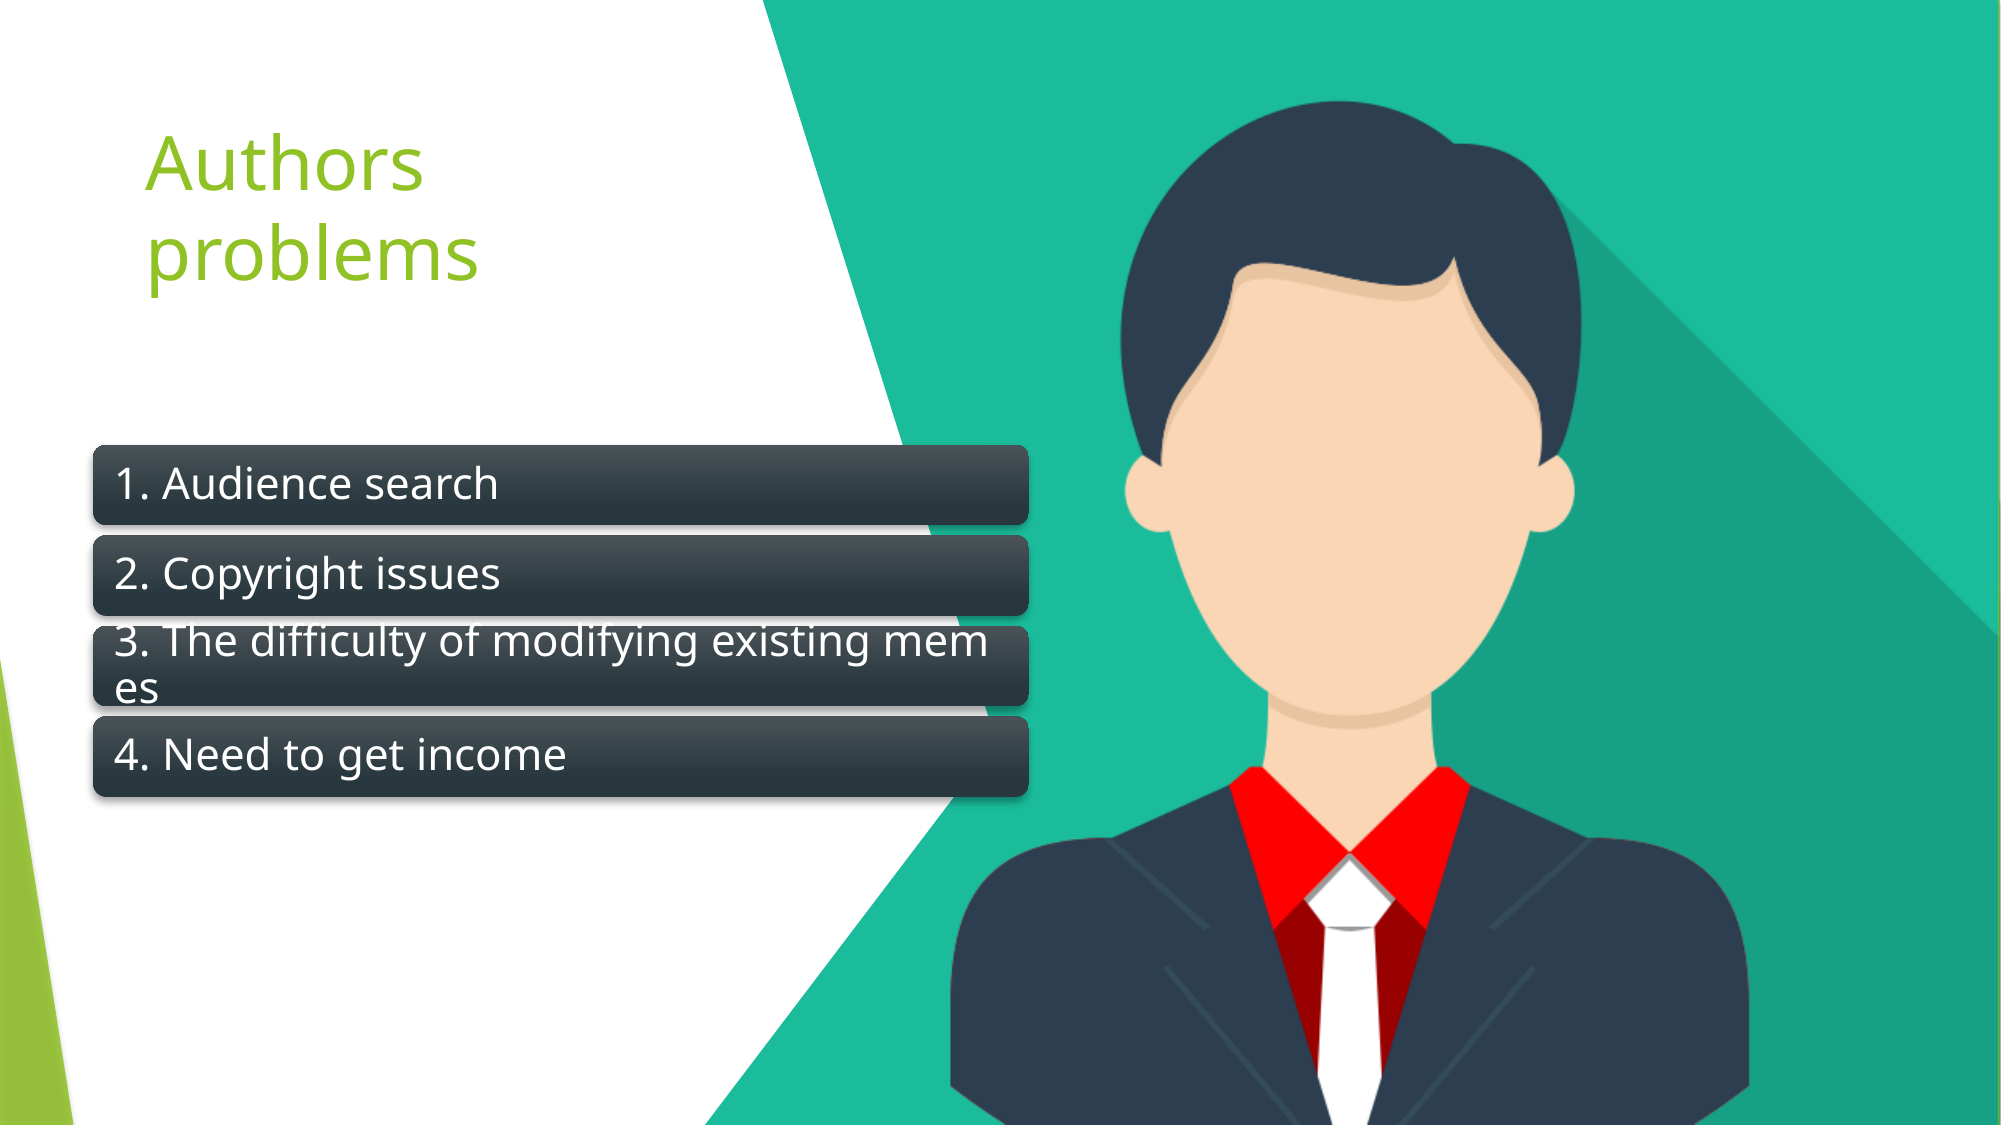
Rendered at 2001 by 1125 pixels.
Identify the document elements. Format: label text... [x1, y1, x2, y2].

title Authors problems [130, 108, 695, 229]
picture [699, 0, 2000, 1125]
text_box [92, 230, 1030, 1012]
